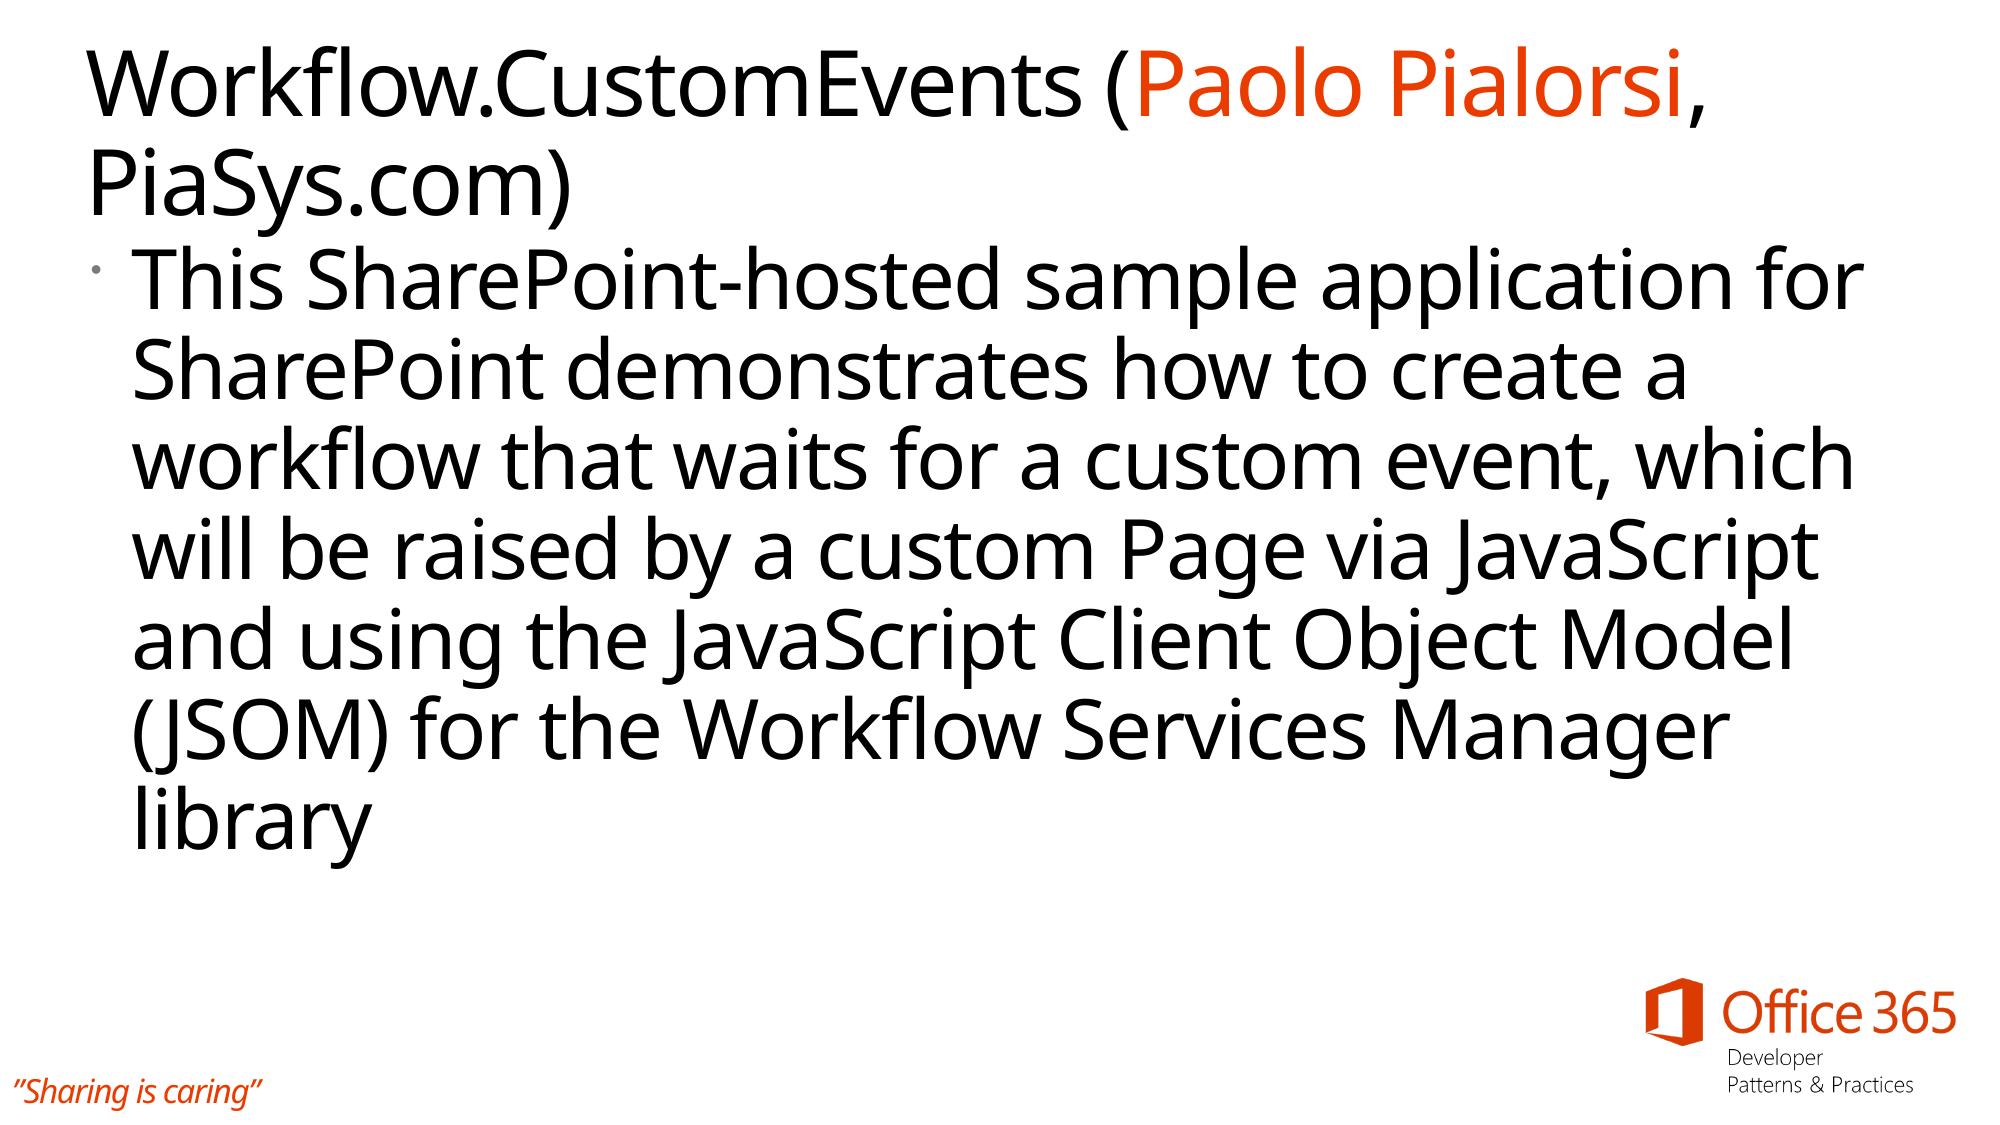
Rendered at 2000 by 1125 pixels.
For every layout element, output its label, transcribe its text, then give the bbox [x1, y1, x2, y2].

picture [1616, 948, 1983, 1111]
title Workflow.CustomEvents (Paolo Pialorsi, PiaSys.com) [85, 37, 1914, 161]
list This SharePoint-hosted sample application for SharePoint demonstrates how to create a workflow that waits for a custom event, which will be raised by a custom Page via JavaScript and using the JavaScript Client Object Model (JSOM) for the Workflow Services Manager library [85, 237, 1914, 573]
